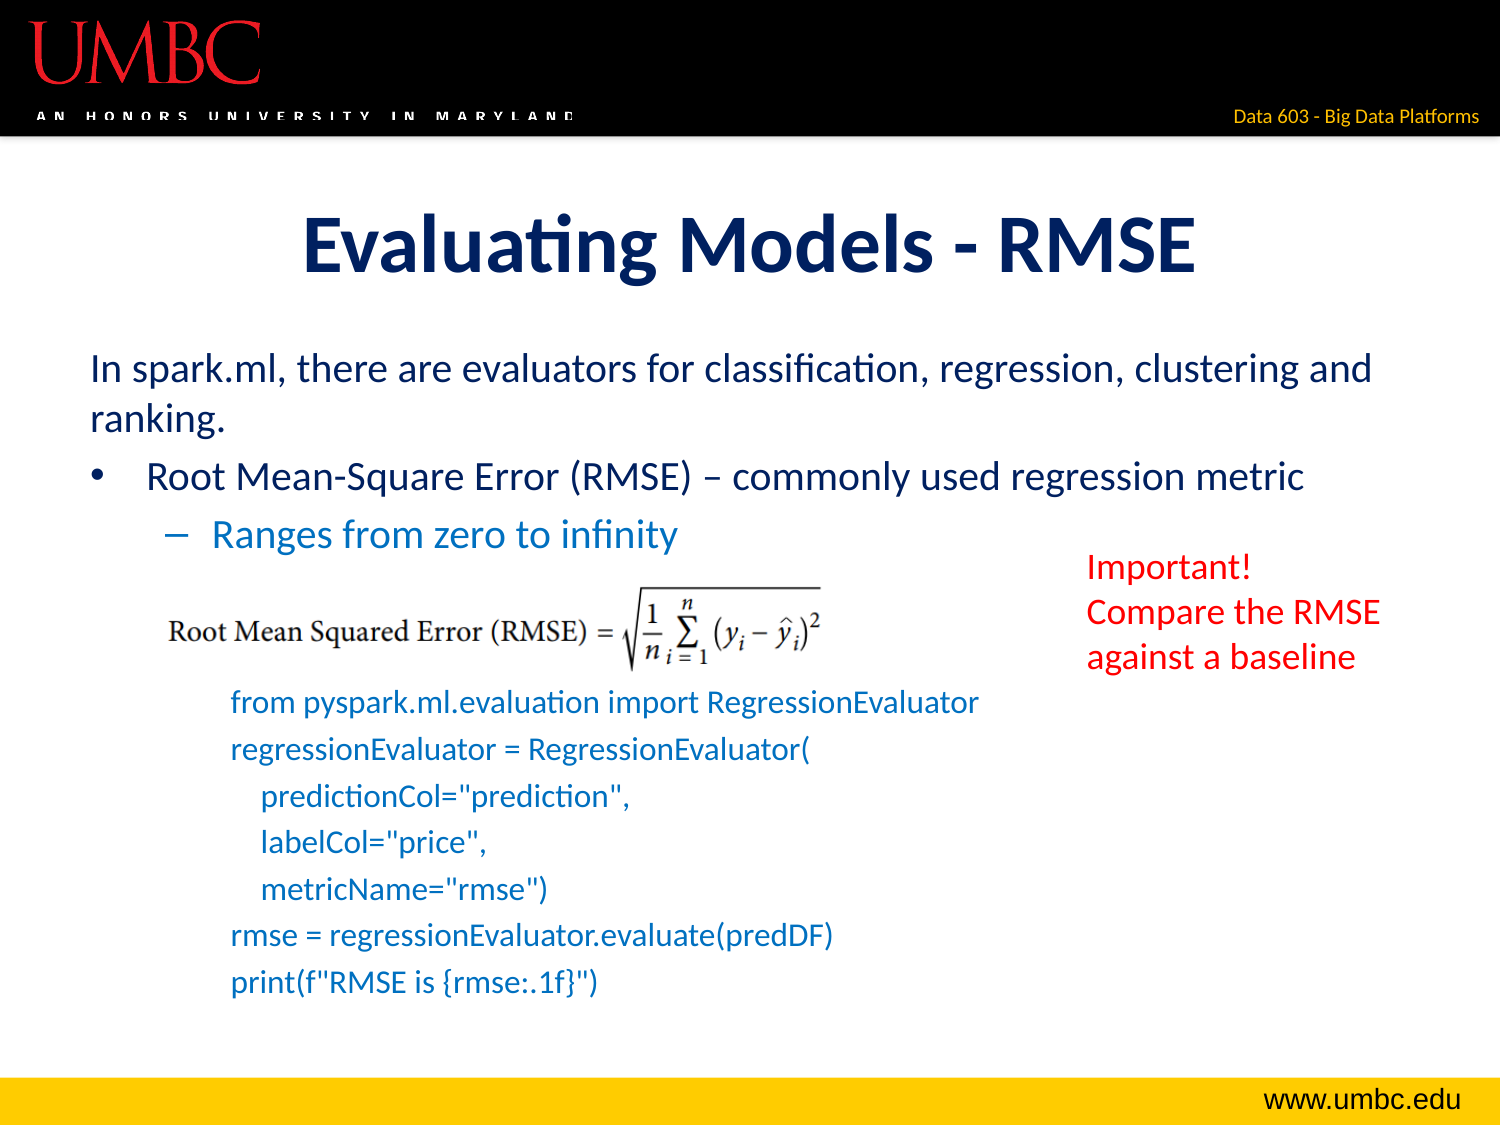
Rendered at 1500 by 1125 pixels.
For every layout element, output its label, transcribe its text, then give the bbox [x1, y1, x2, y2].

text_box Important! Compare the RMSE against a baseline [1071, 534, 1500, 685]
title Evaluating Models - RMSE [75, 145, 1425, 333]
picture [156, 579, 833, 685]
picture [27, 20, 572, 120]
list In spark.ml, there are evaluators for classification, regression, clustering and ranking. Root Mean-Square Error (RMSE) – commonly used regression metric Ranges from zero to infinity from pyspark.ml.evaluation import RegressionEvaluator regressionEvaluator = RegressionEvaluator( predictionCol="prediction", labelCol="price", metricName="rmse") rmse = regressionEvaluator.evaluate(predDF) print(f"RMSE is {rmse:.1f}") [75, 333, 1425, 936]
